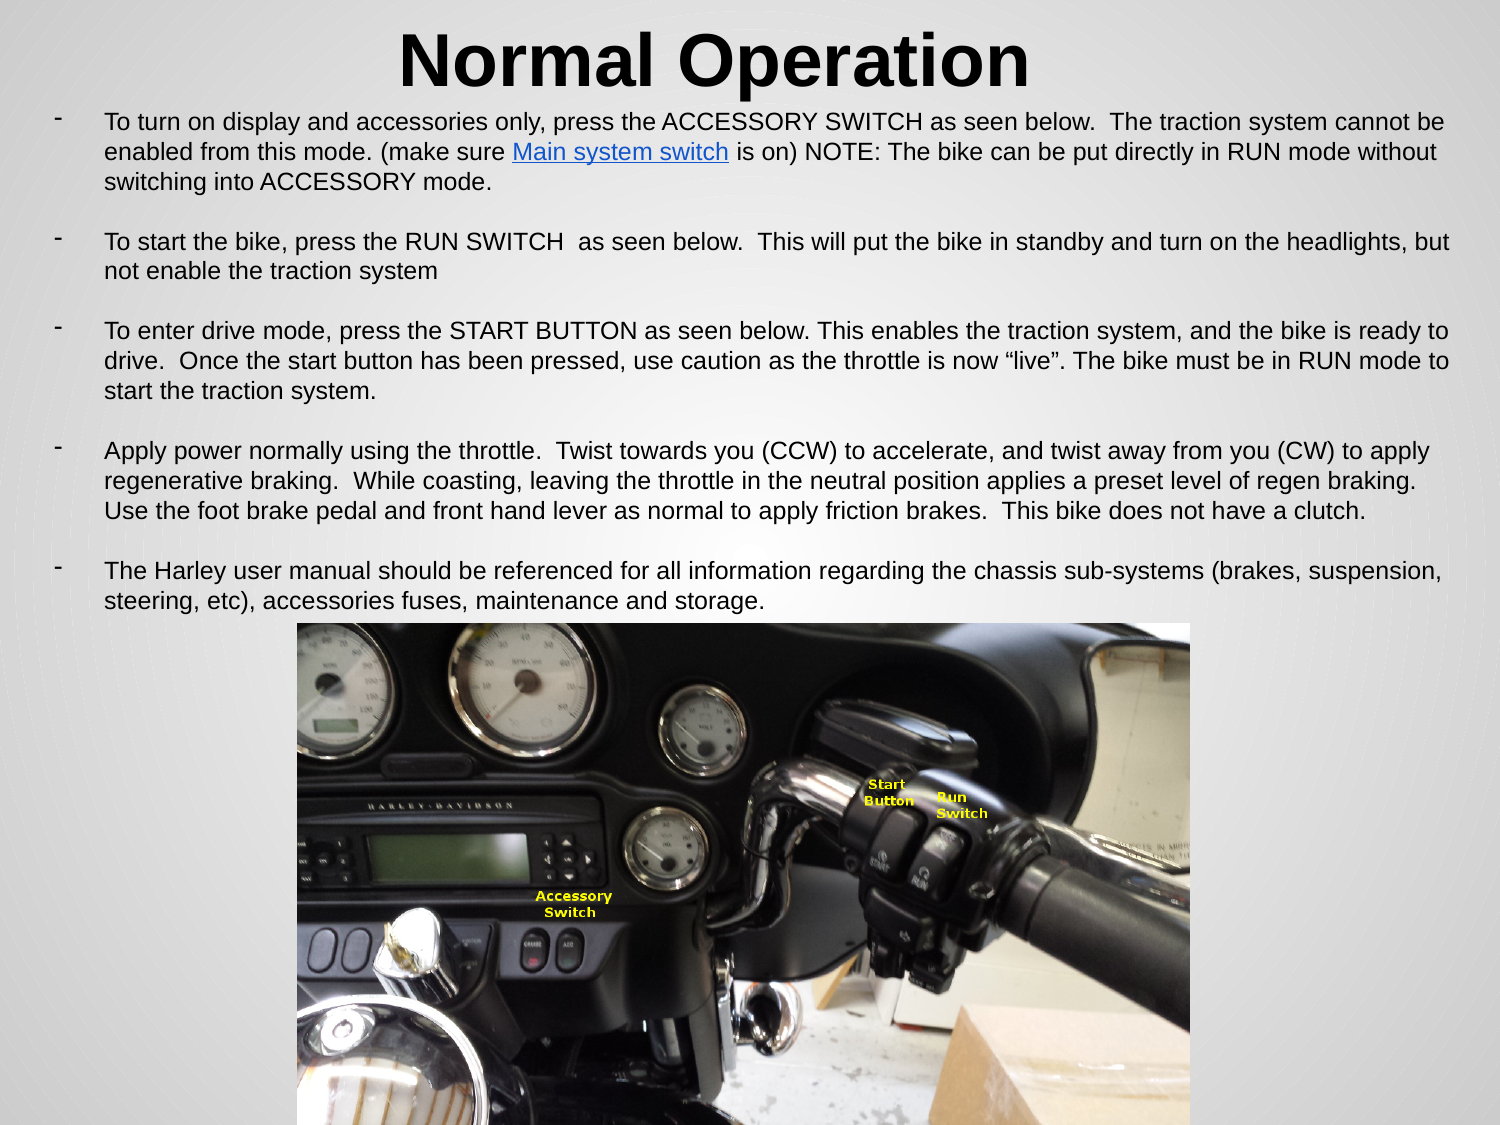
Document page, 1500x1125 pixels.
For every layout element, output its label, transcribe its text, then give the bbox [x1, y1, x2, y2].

picture [297, 622, 1191, 1125]
text_box To turn on display and accessories only, press the ACCESSORY SWITCH as seen below. The traction system cannot be enabled from this mode. (make sure Main system switch is on) NOTE: The bike can be put directly in RUN mode without switching into ACCESSORY mode. To start the bike, press the RUN SWITCH as seen below. This will put the bike in standby and turn on the headlights, but not enable the traction system To enter drive mode, press the START BUTTON as seen below. This enables the traction system, and the bike is ready to drive. Once the start button has been pressed, use caution as the throttle is now “live”. The bike must be in RUN mode to start the traction system. Apply power normally using the throttle. Twist towards you (CCW) to accelerate, and twist away from you (CW) to apply regenerative braking. While coasting, leaving the throttle in the neutral position applies a preset level of regen braking. Use the foot brake pedal and front hand lever as normal to apply friction brakes. This bike does not have a clutch. The Harley user manual should be referenced for all information regarding the chassis sub-systems (brakes, suspension, steering, etc), accessories fuses, maintenance and storage. [14, 90, 1486, 437]
list Normal Operation [39, 0, 1390, 90]
